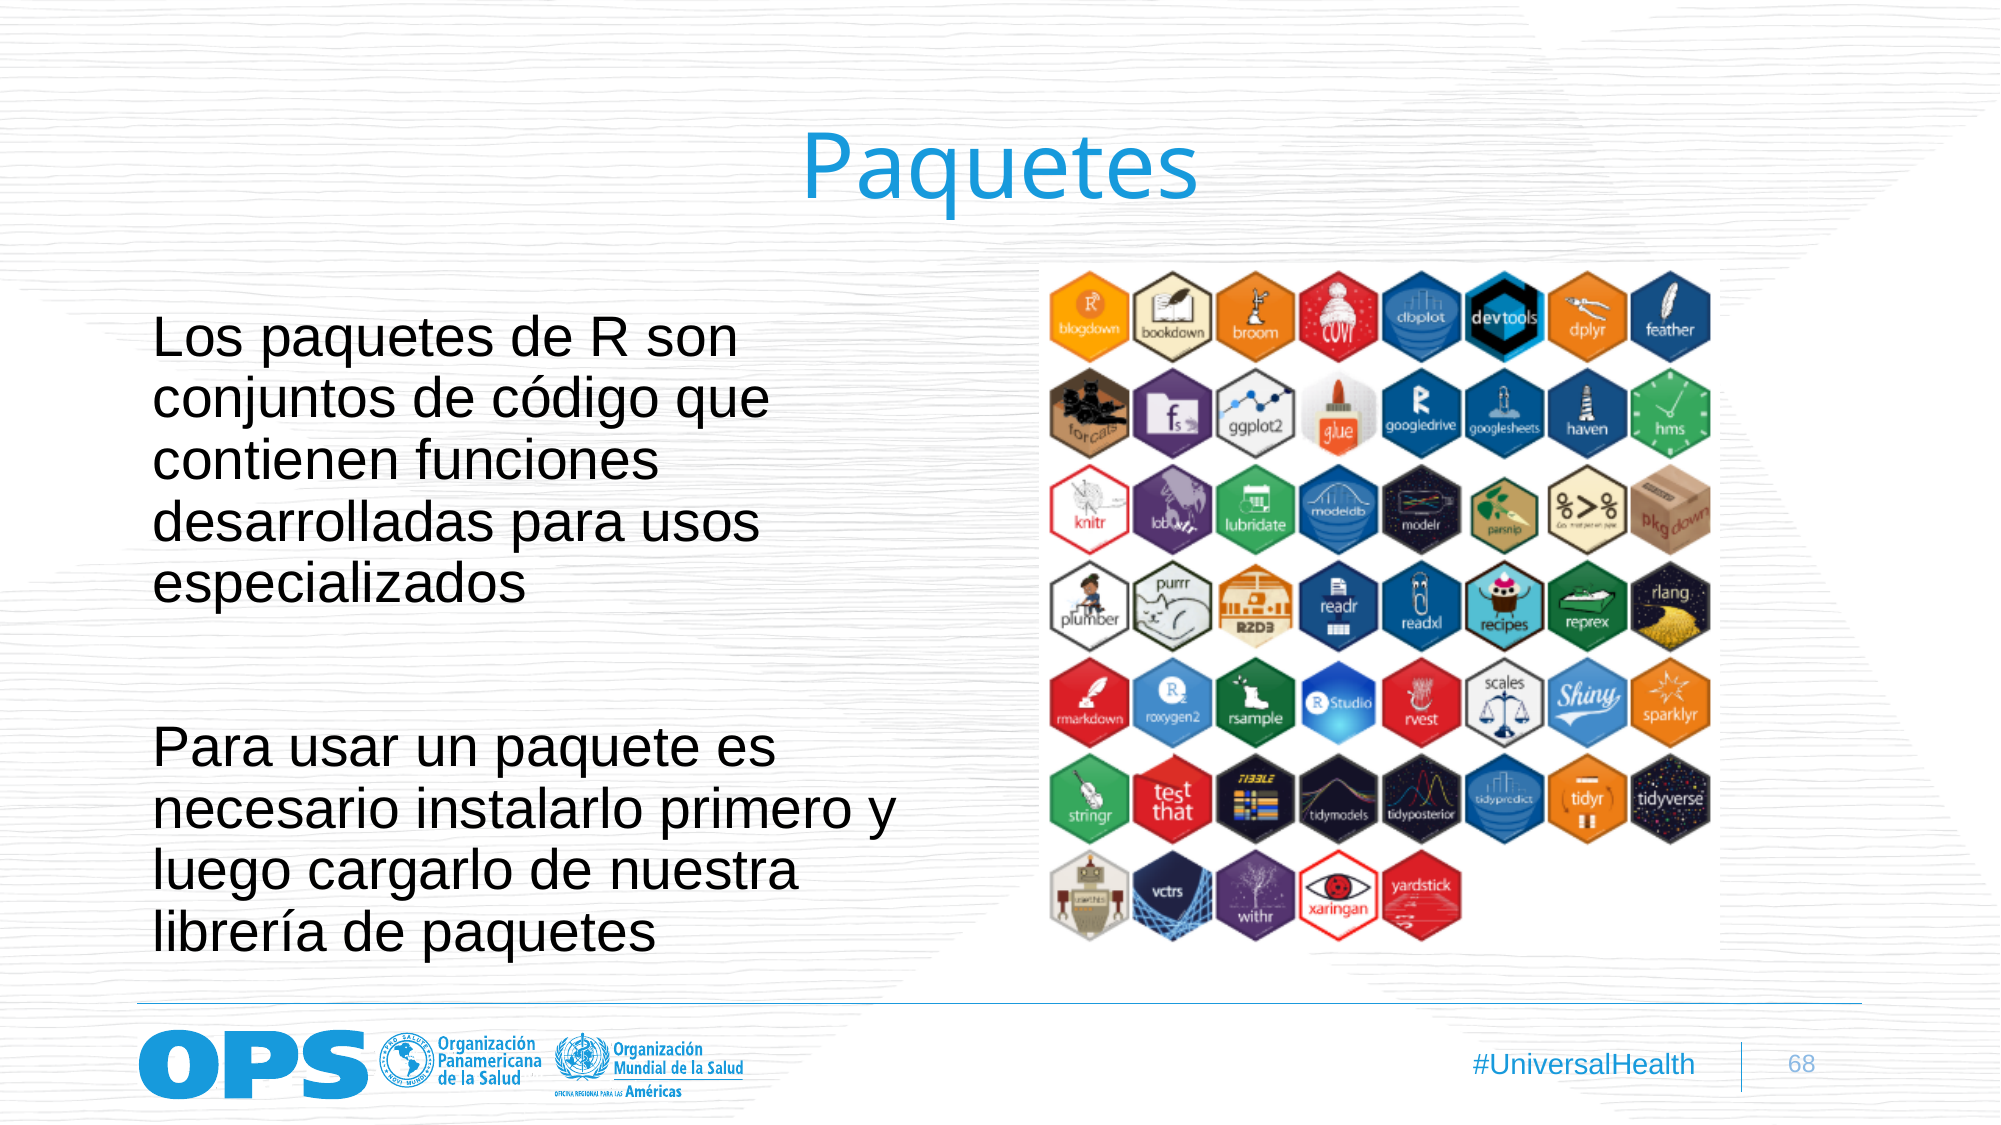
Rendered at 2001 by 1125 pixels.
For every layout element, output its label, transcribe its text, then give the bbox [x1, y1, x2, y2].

slide_number 68 [1741, 1032, 1863, 1093]
title Paquetes [137, 59, 1863, 278]
list Los paquetes de R son conjuntos de código que contienen funciones desarrolladas para usos especializados Para usar un paquete es necesario instalarlo primero y luego cargarlo de nuestra librería de paquetes [137, 299, 988, 974]
picture [1039, 263, 1721, 950]
